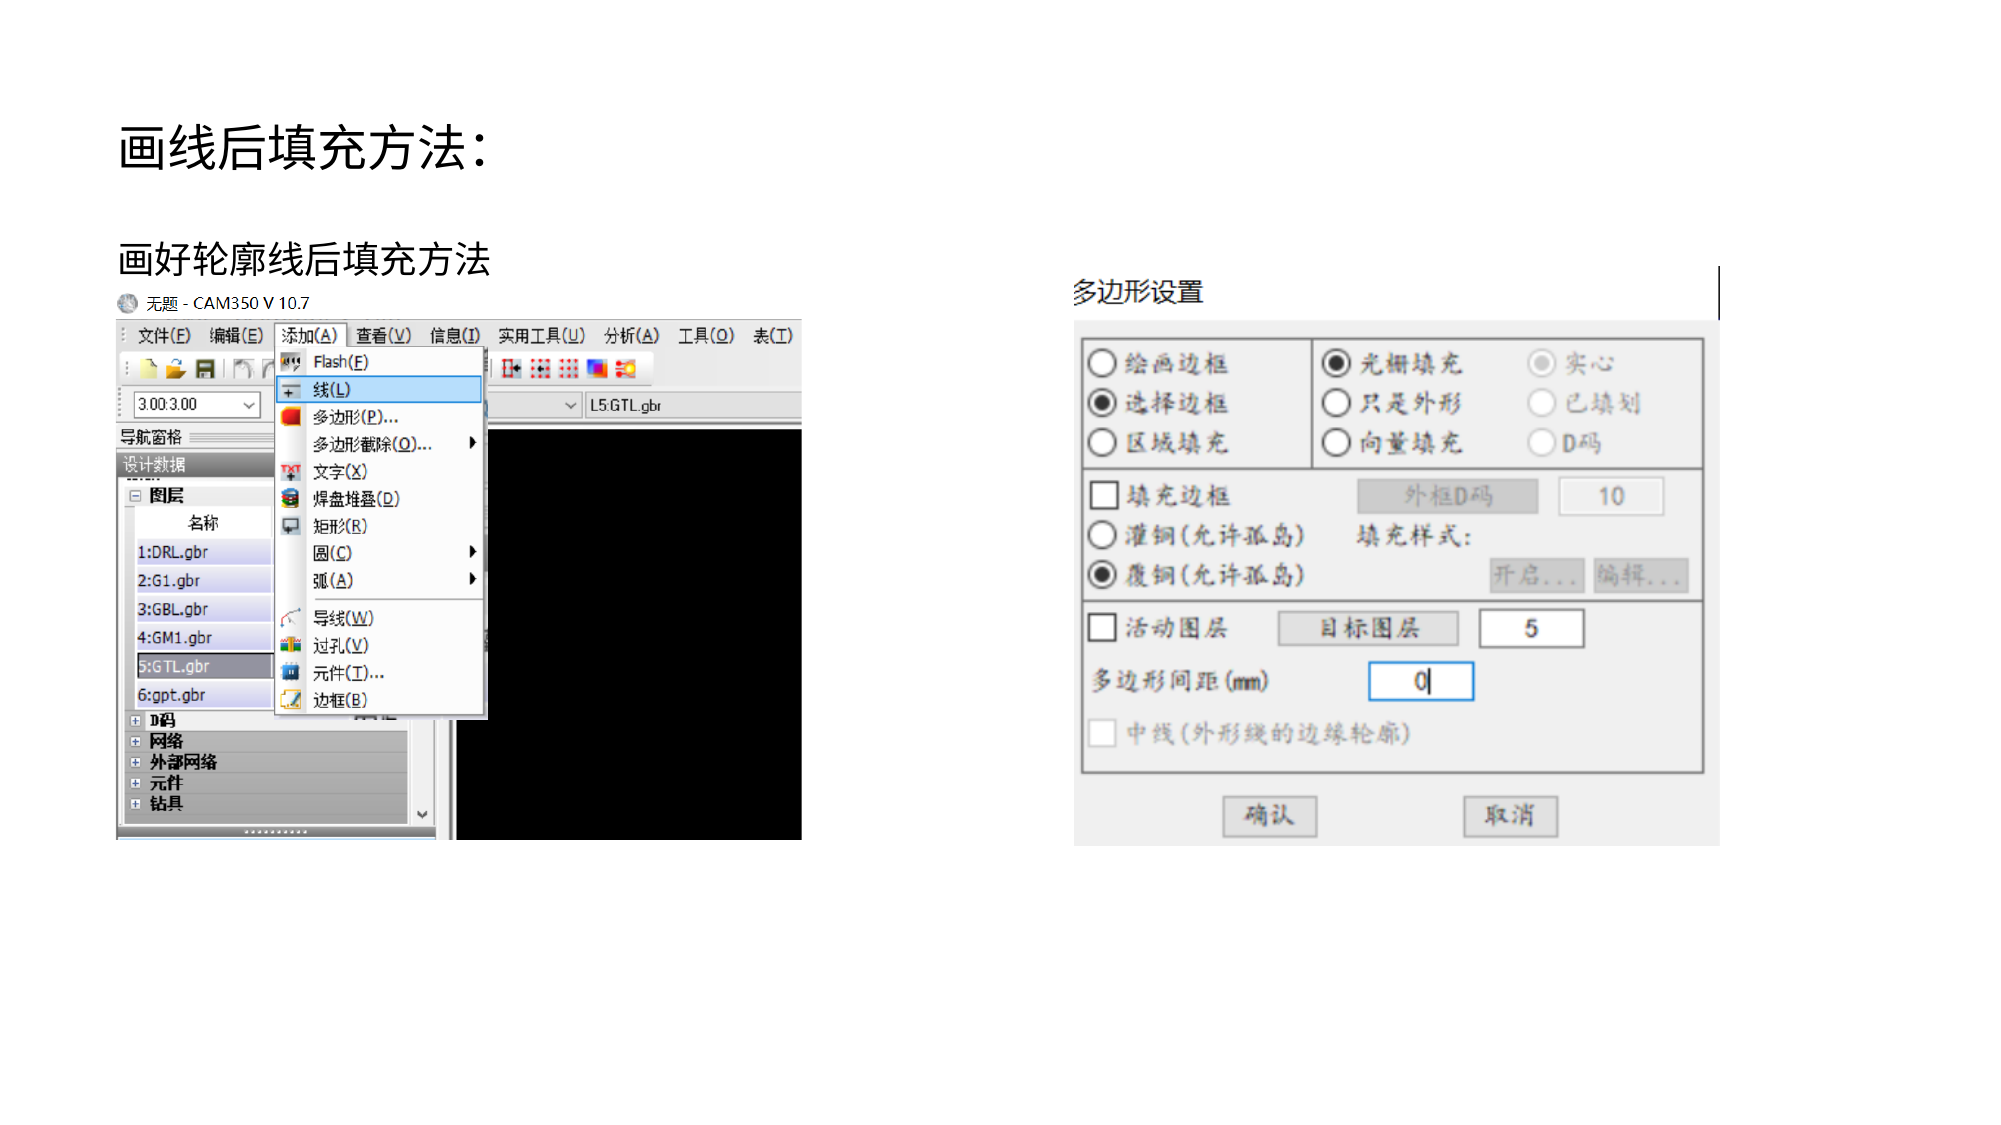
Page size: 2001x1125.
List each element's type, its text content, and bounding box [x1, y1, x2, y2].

title 画线后填充方法： [102, 41, 1828, 259]
picture [1074, 266, 1720, 846]
text_box 画好轮廓线后填充方法 [102, 228, 967, 288]
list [115, 288, 802, 840]
